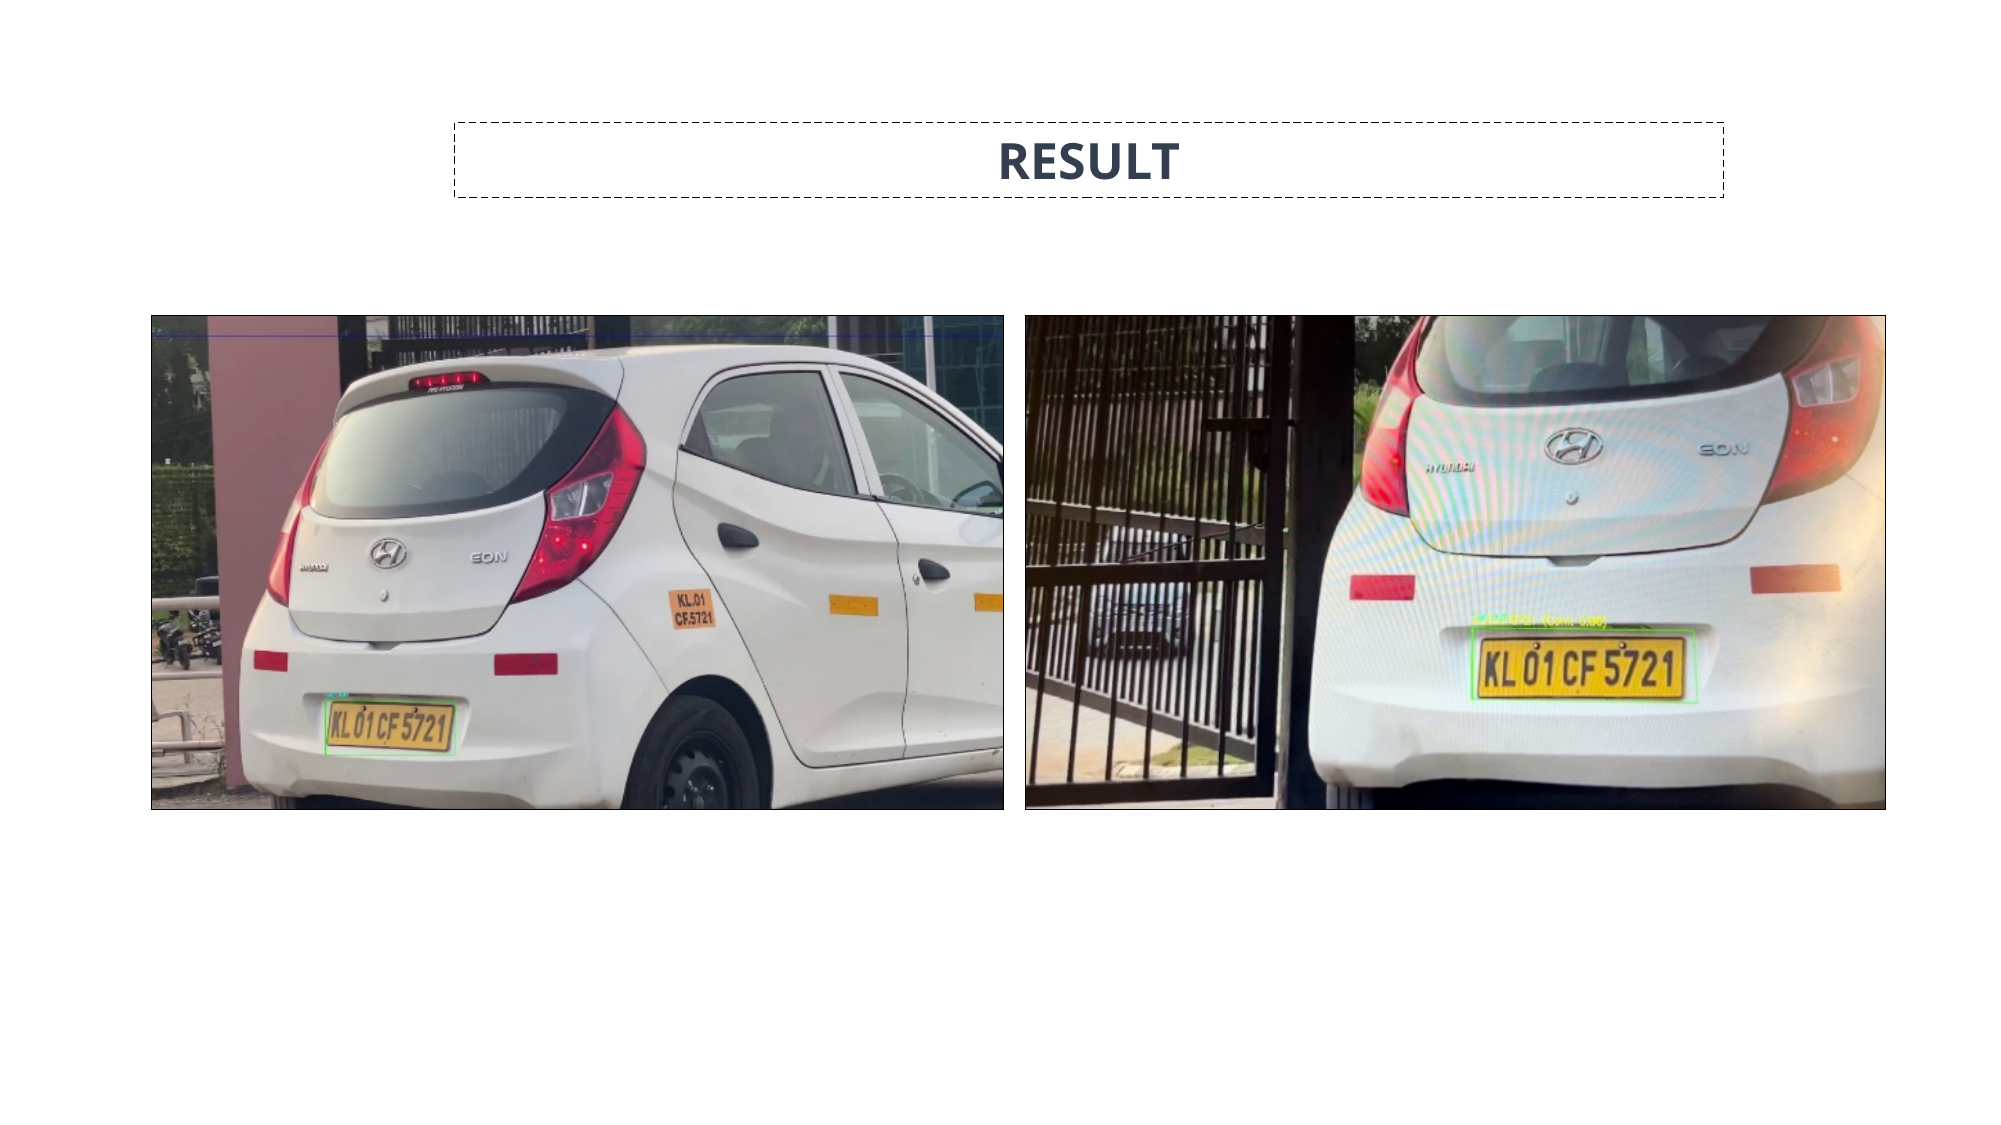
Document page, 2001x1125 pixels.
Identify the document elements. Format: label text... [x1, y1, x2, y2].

text_box RESULT [454, 122, 1724, 198]
picture [151, 315, 1004, 810]
picture [1025, 315, 1886, 810]
